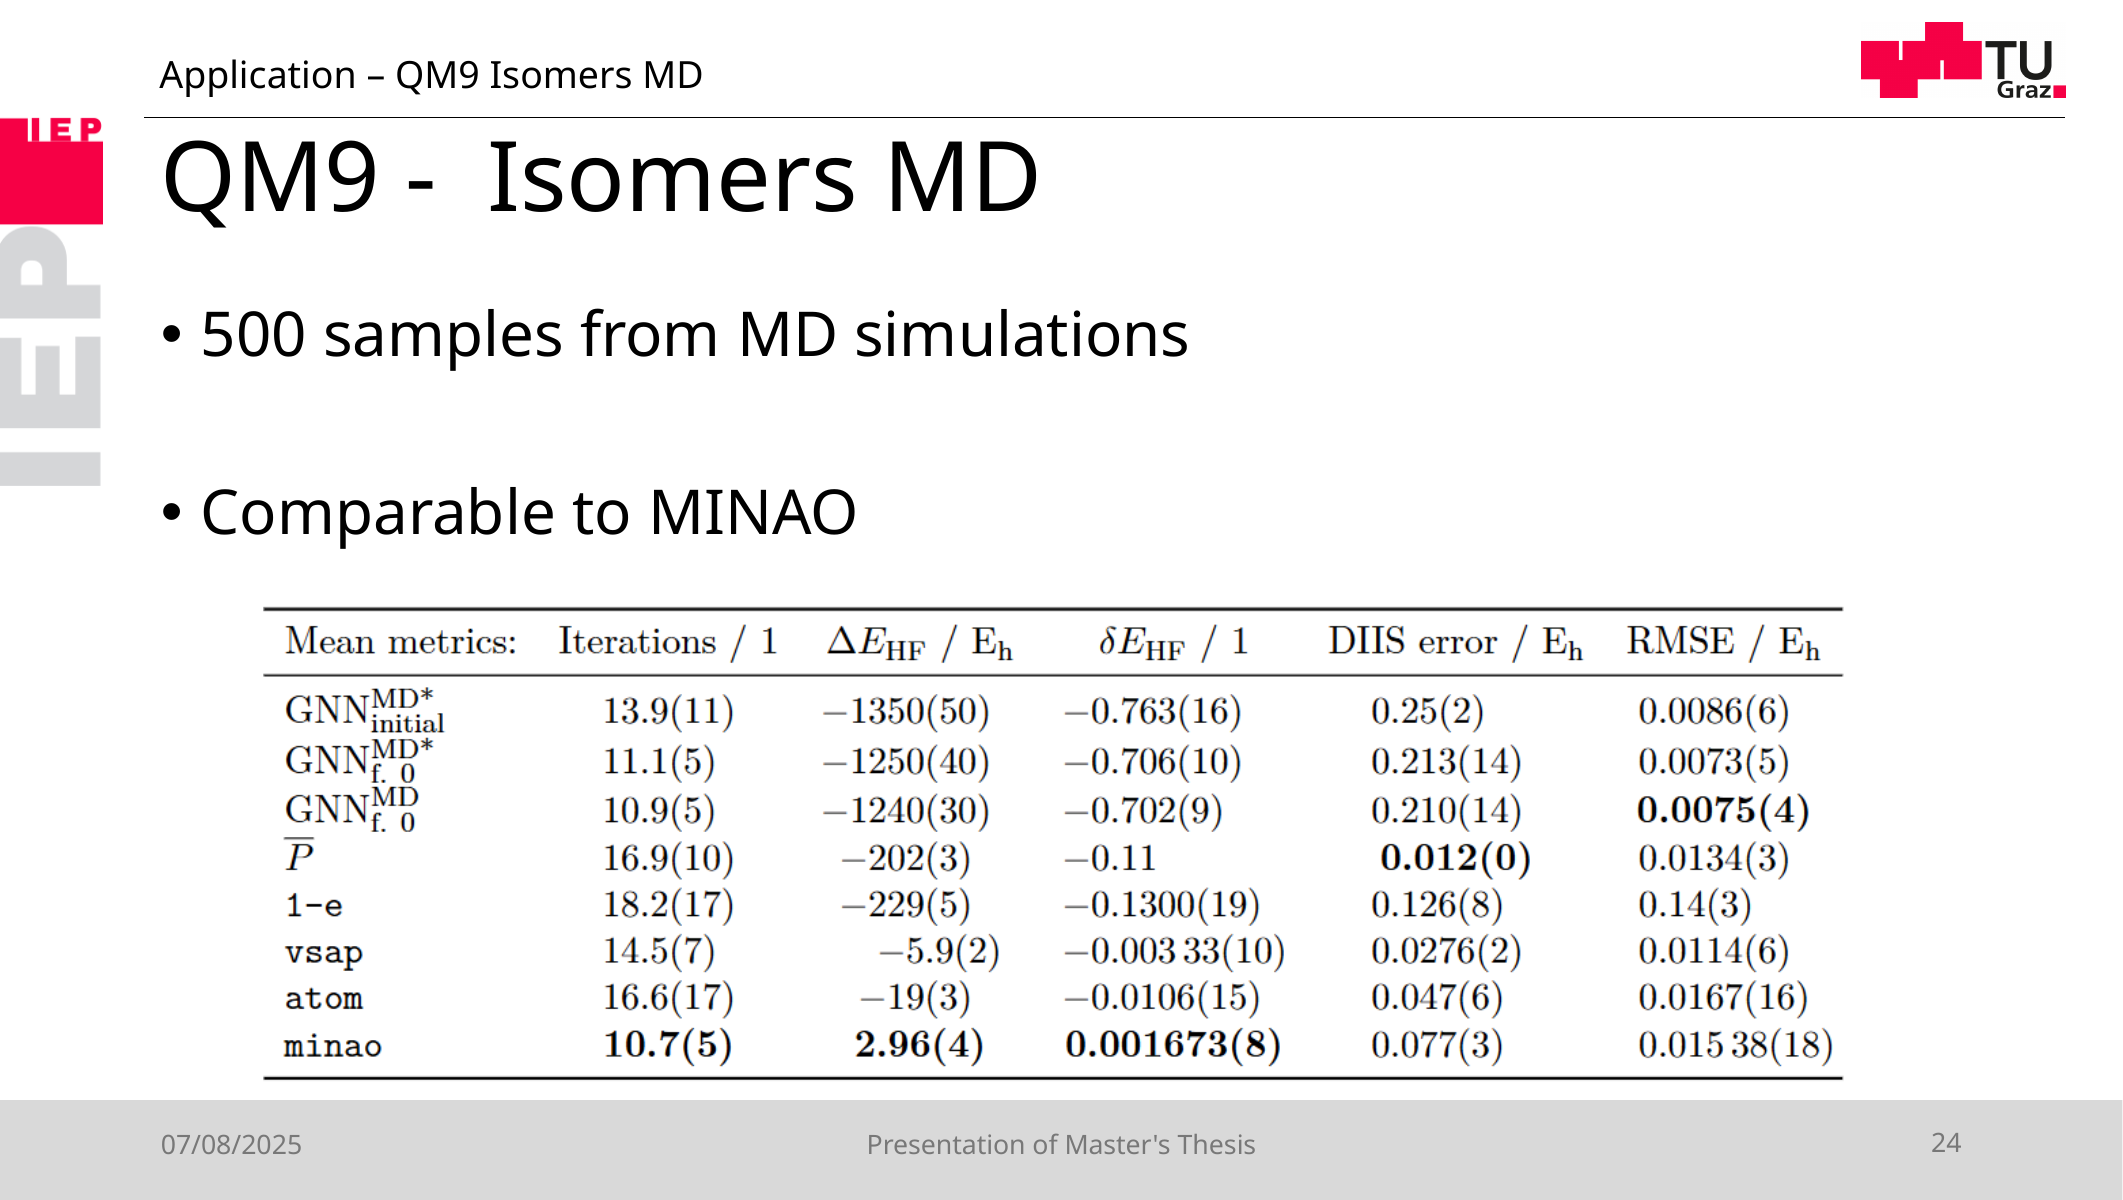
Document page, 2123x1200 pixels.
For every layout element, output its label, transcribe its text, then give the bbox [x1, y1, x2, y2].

slide_number 24 [1498, 1112, 1977, 1177]
picture [257, 599, 1852, 1084]
picture [1861, 22, 2066, 98]
text_box 500 samples from MD simulations Comparable to MINAO [145, 295, 1964, 558]
list Application – QM9 Isomers MD [144, 57, 1816, 105]
footer Presentation of Master's Thesis [703, 1112, 1420, 1177]
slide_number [145, 1112, 624, 1177]
picture [0, 0, 103, 486]
